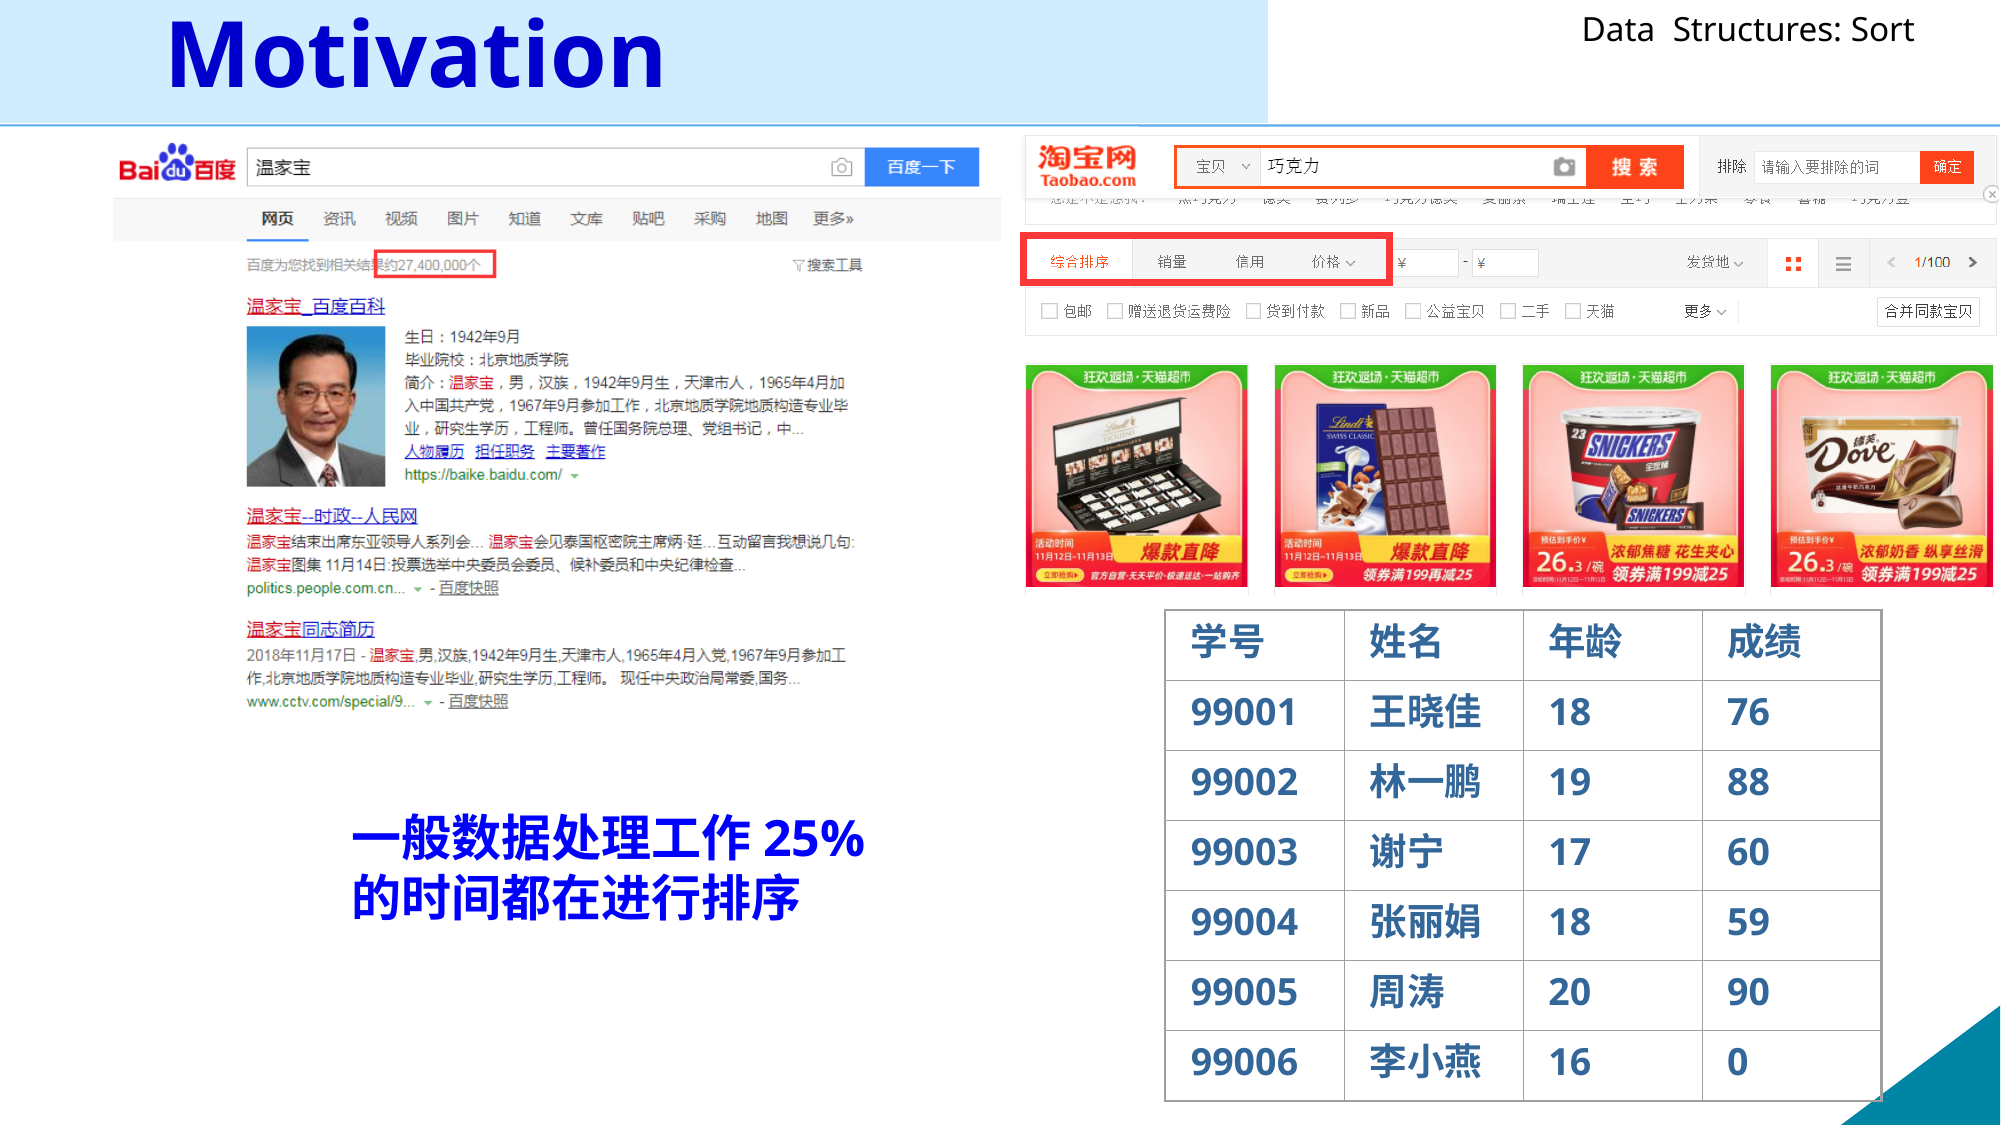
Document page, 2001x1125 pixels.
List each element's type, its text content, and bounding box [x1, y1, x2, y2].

picture [1016, 135, 1999, 596]
picture [113, 135, 1001, 717]
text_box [1165, 609, 1882, 1102]
title Motivation [149, 5, 1428, 110]
text_box 一般数据处理工作25% 的时间都在进行排序 [336, 798, 881, 934]
